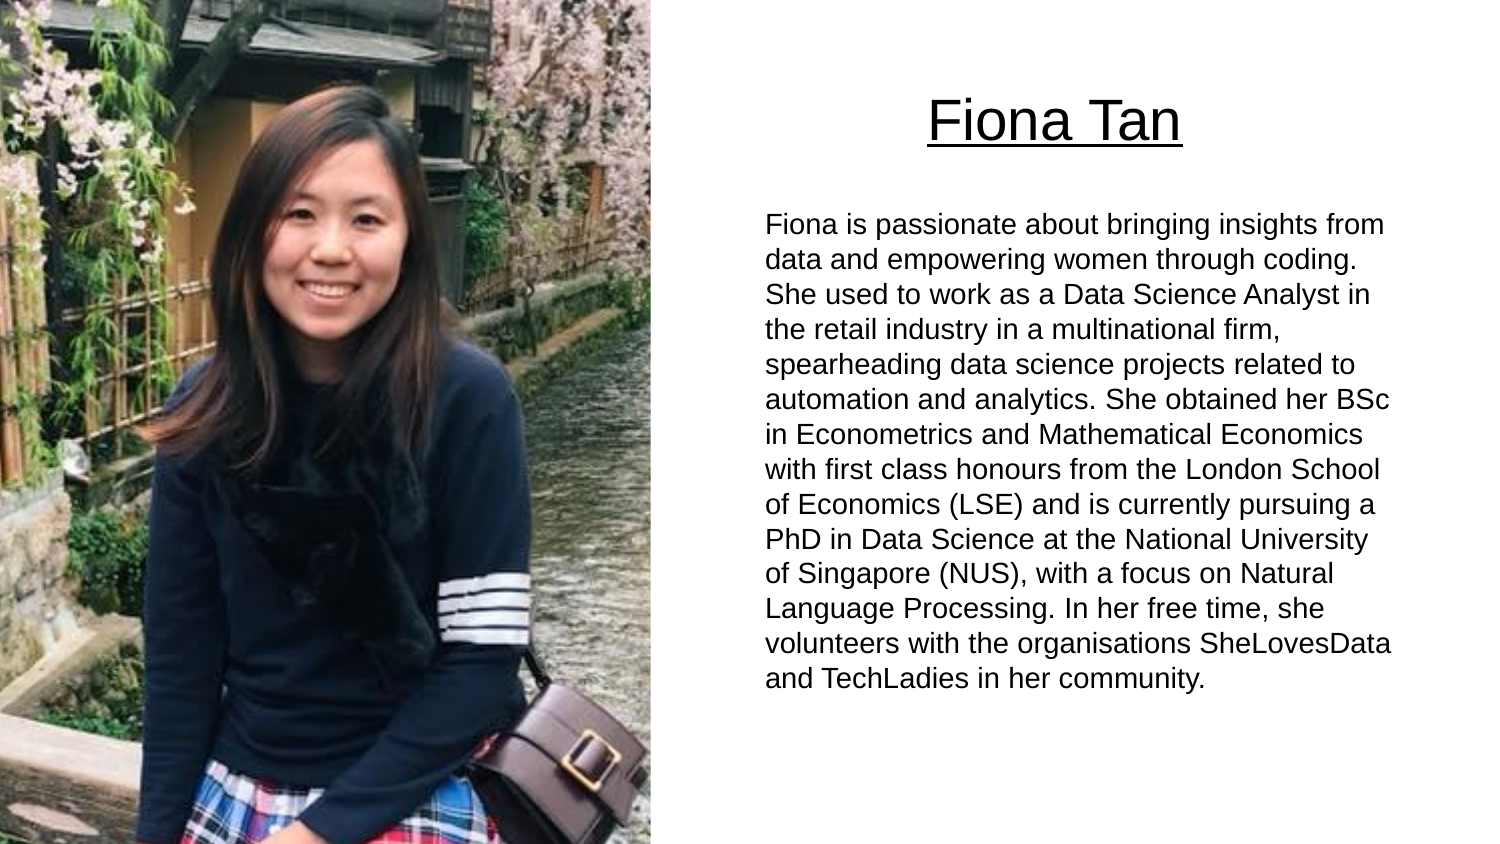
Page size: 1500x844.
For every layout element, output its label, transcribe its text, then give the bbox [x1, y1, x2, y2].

title Fiona Tan [660, 67, 1449, 167]
text_box Fiona is passionate about bringing insights from data and empowering women through coding. She used to work as a Data Science Analyst in the retail industry in a multinational firm, spearheading data science projects related to automation and analytics. She obtained her BSc in Econometrics and Mathematical Economics with first class honours from the London School of Economics (LSE) and is currently pursuing a PhD in Data Science at the National University of Singapore (NUS), with a focus on Natural Language Processing. In her free time, she volunteers with the organisations SheLovesData and TechLadies in her community. [749, 190, 1412, 761]
picture [0, 0, 651, 844]
